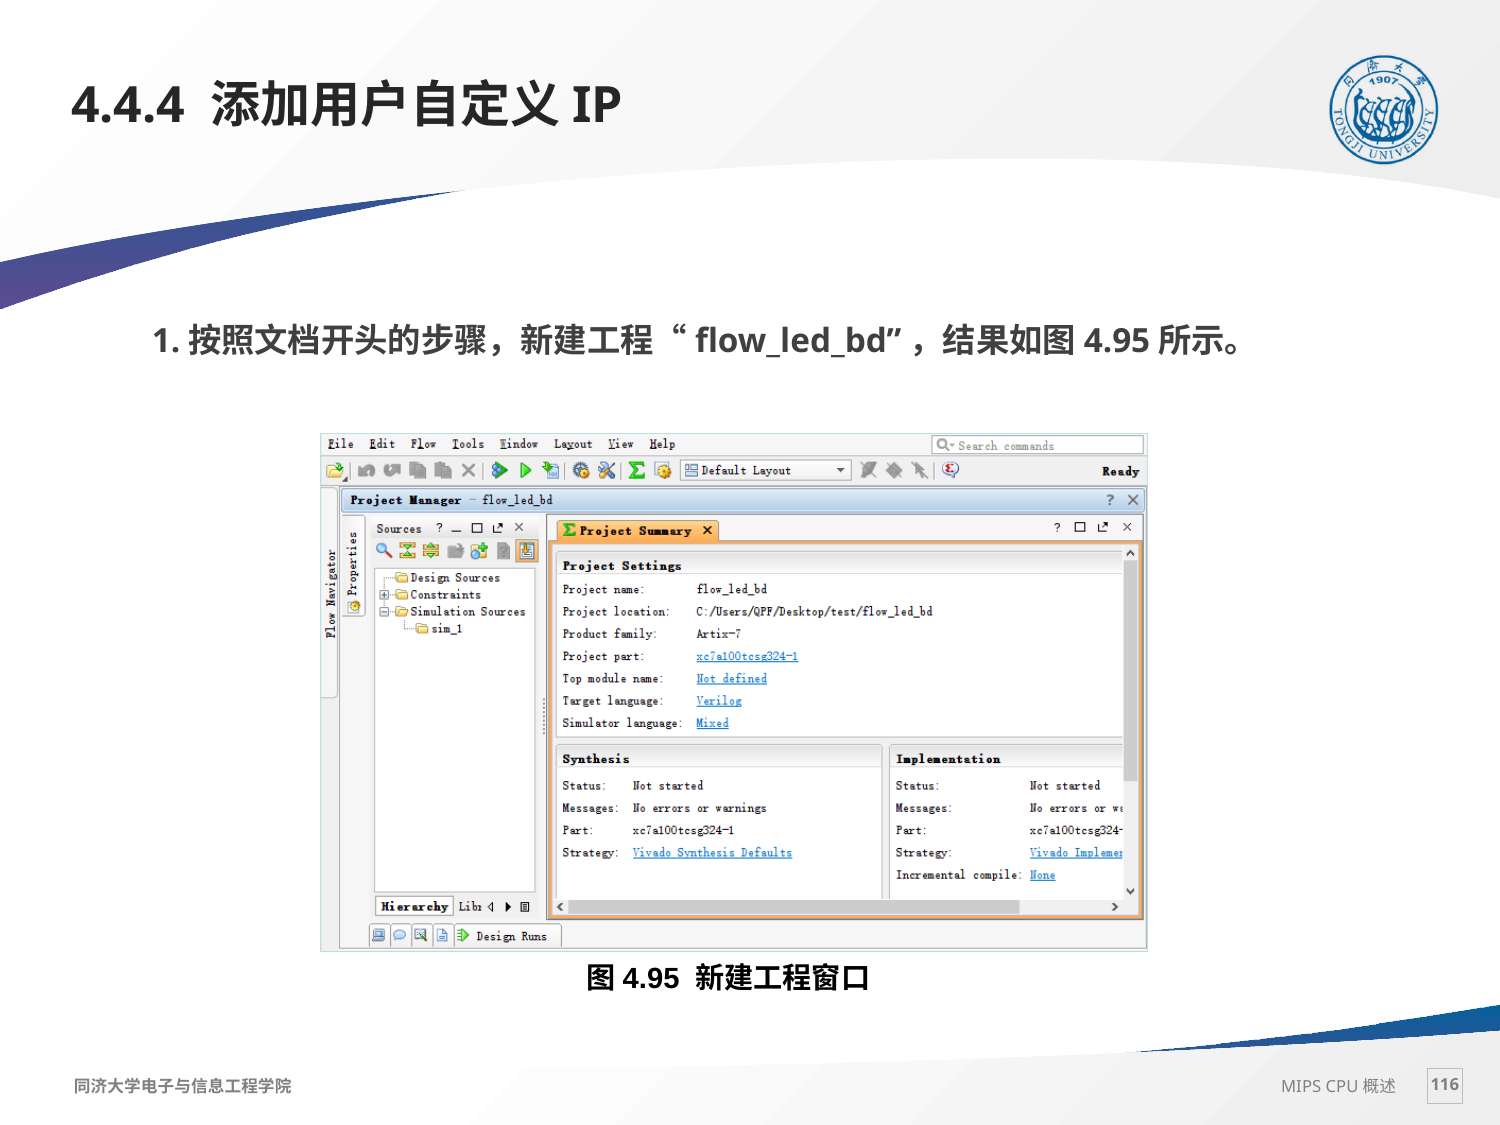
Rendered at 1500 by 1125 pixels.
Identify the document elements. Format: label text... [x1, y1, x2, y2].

text_box 1.按照文档开头的步骤，新建工程“flow_led_bd”，结果如图4.95所示。 [140, 291, 1329, 366]
text_box 图4.95 新建工程窗口 [571, 960, 897, 1002]
picture [1319, 40, 1462, 184]
picture [320, 433, 1148, 952]
title 4.4.4 添加用户自定义IP [59, 60, 1410, 149]
